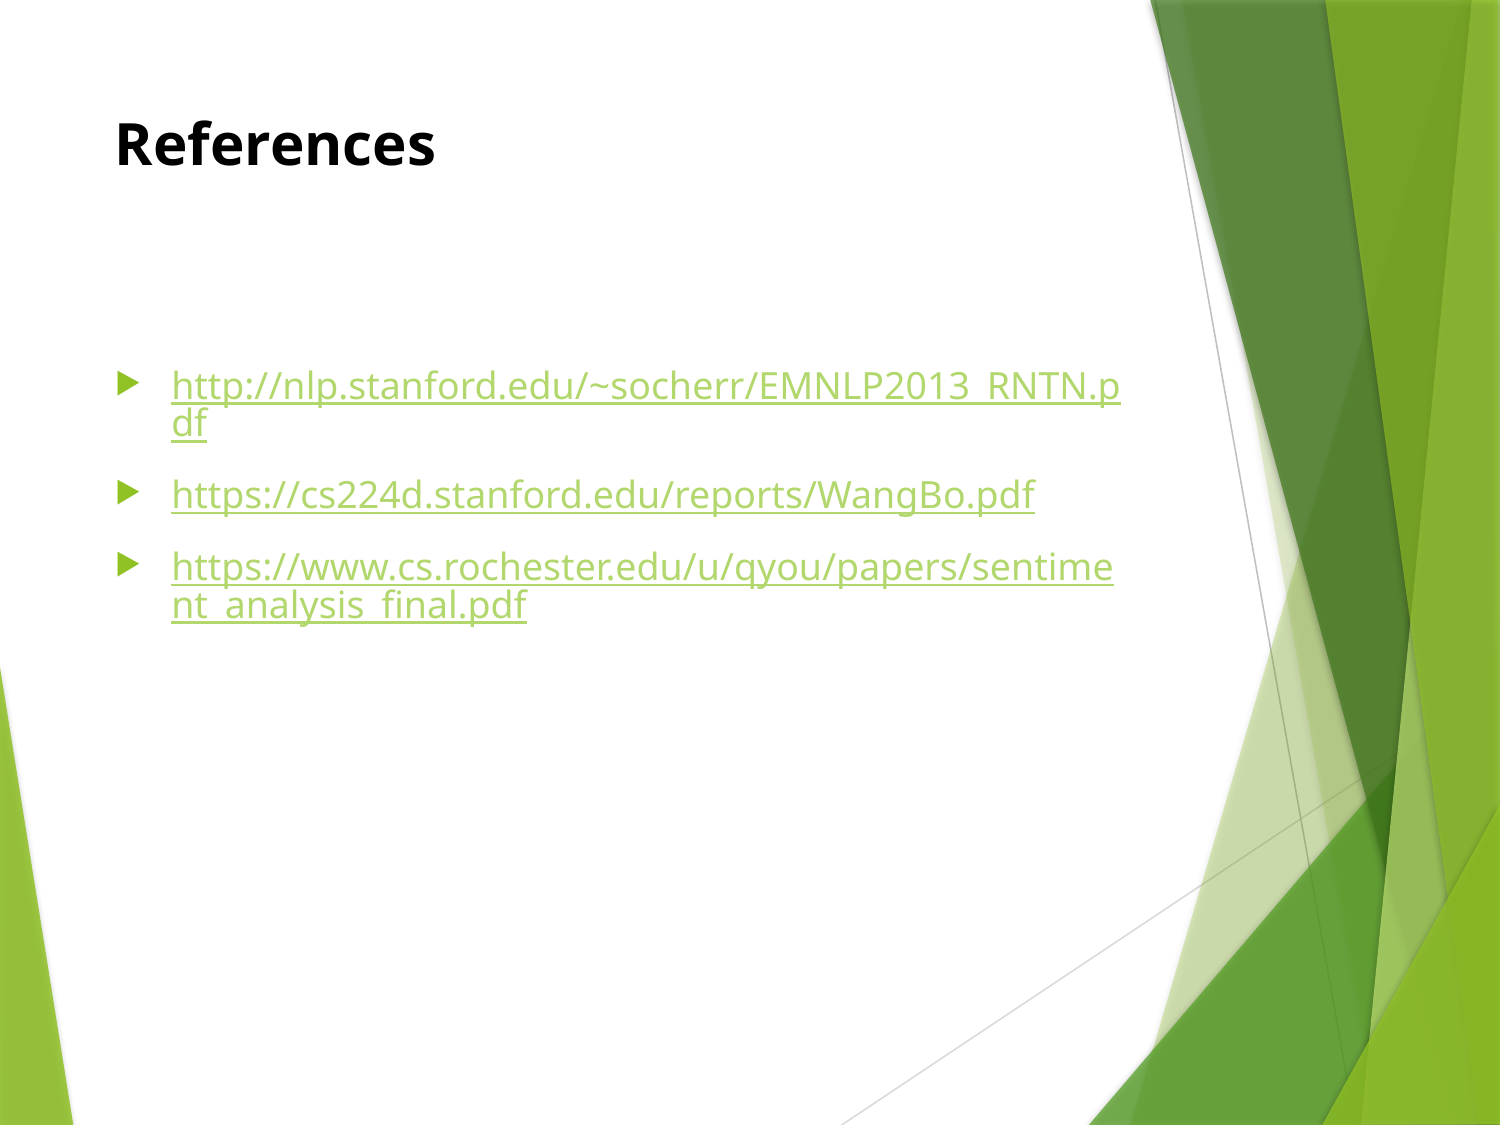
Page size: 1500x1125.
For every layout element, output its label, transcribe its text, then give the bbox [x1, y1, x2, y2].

list http://nlp.stanford.edu/~socherr/EMNLP2013_RNTN.pdf https://cs224d.stanford.edu/reports/WangBo.pdf https://www.cs.rochester.edu/u/qyou/papers/sentiment_analysis_final.pdf [99, 354, 1142, 992]
title References [99, 99, 1142, 317]
